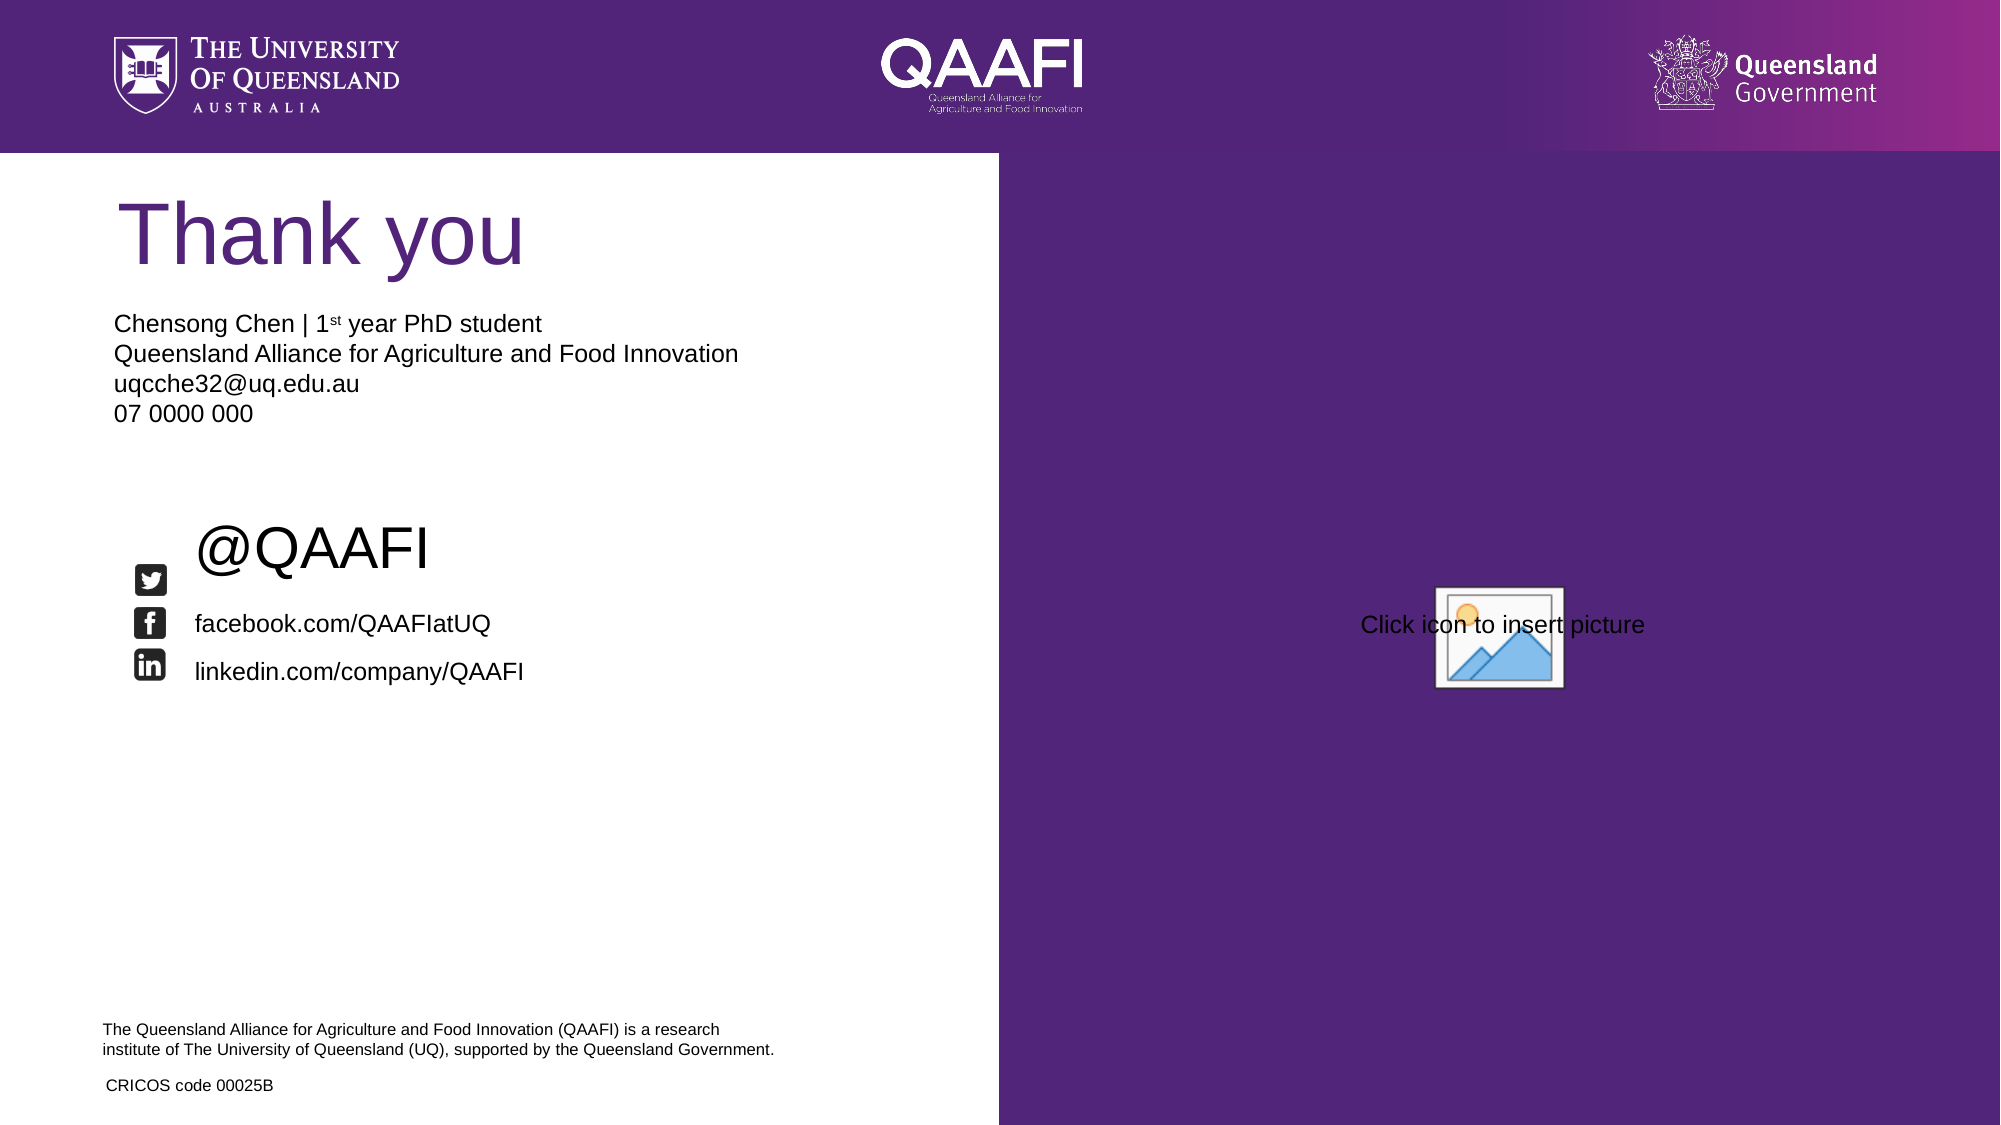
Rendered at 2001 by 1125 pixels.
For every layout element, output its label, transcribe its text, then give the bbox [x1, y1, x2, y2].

text_box linkedin.com/company/QAAFI [180, 646, 741, 681]
picture [881, 38, 1082, 114]
picture [125, 646, 174, 683]
picture [1648, 34, 1877, 110]
picture [999, 151, 2000, 1125]
title Thank you [117, 163, 973, 283]
picture [135, 564, 167, 596]
text_box @QAAFI [180, 554, 741, 588]
text_box facebook.com/QAAFIatUQ [180, 599, 741, 633]
picture [114, 37, 399, 114]
list Chensong Chen | 1st year PhD student Queensland Alliance for Agriculture and Food Innovation uqcche32@uq.edu.au 07 0000 000 [113, 307, 776, 445]
picture [134, 607, 166, 639]
